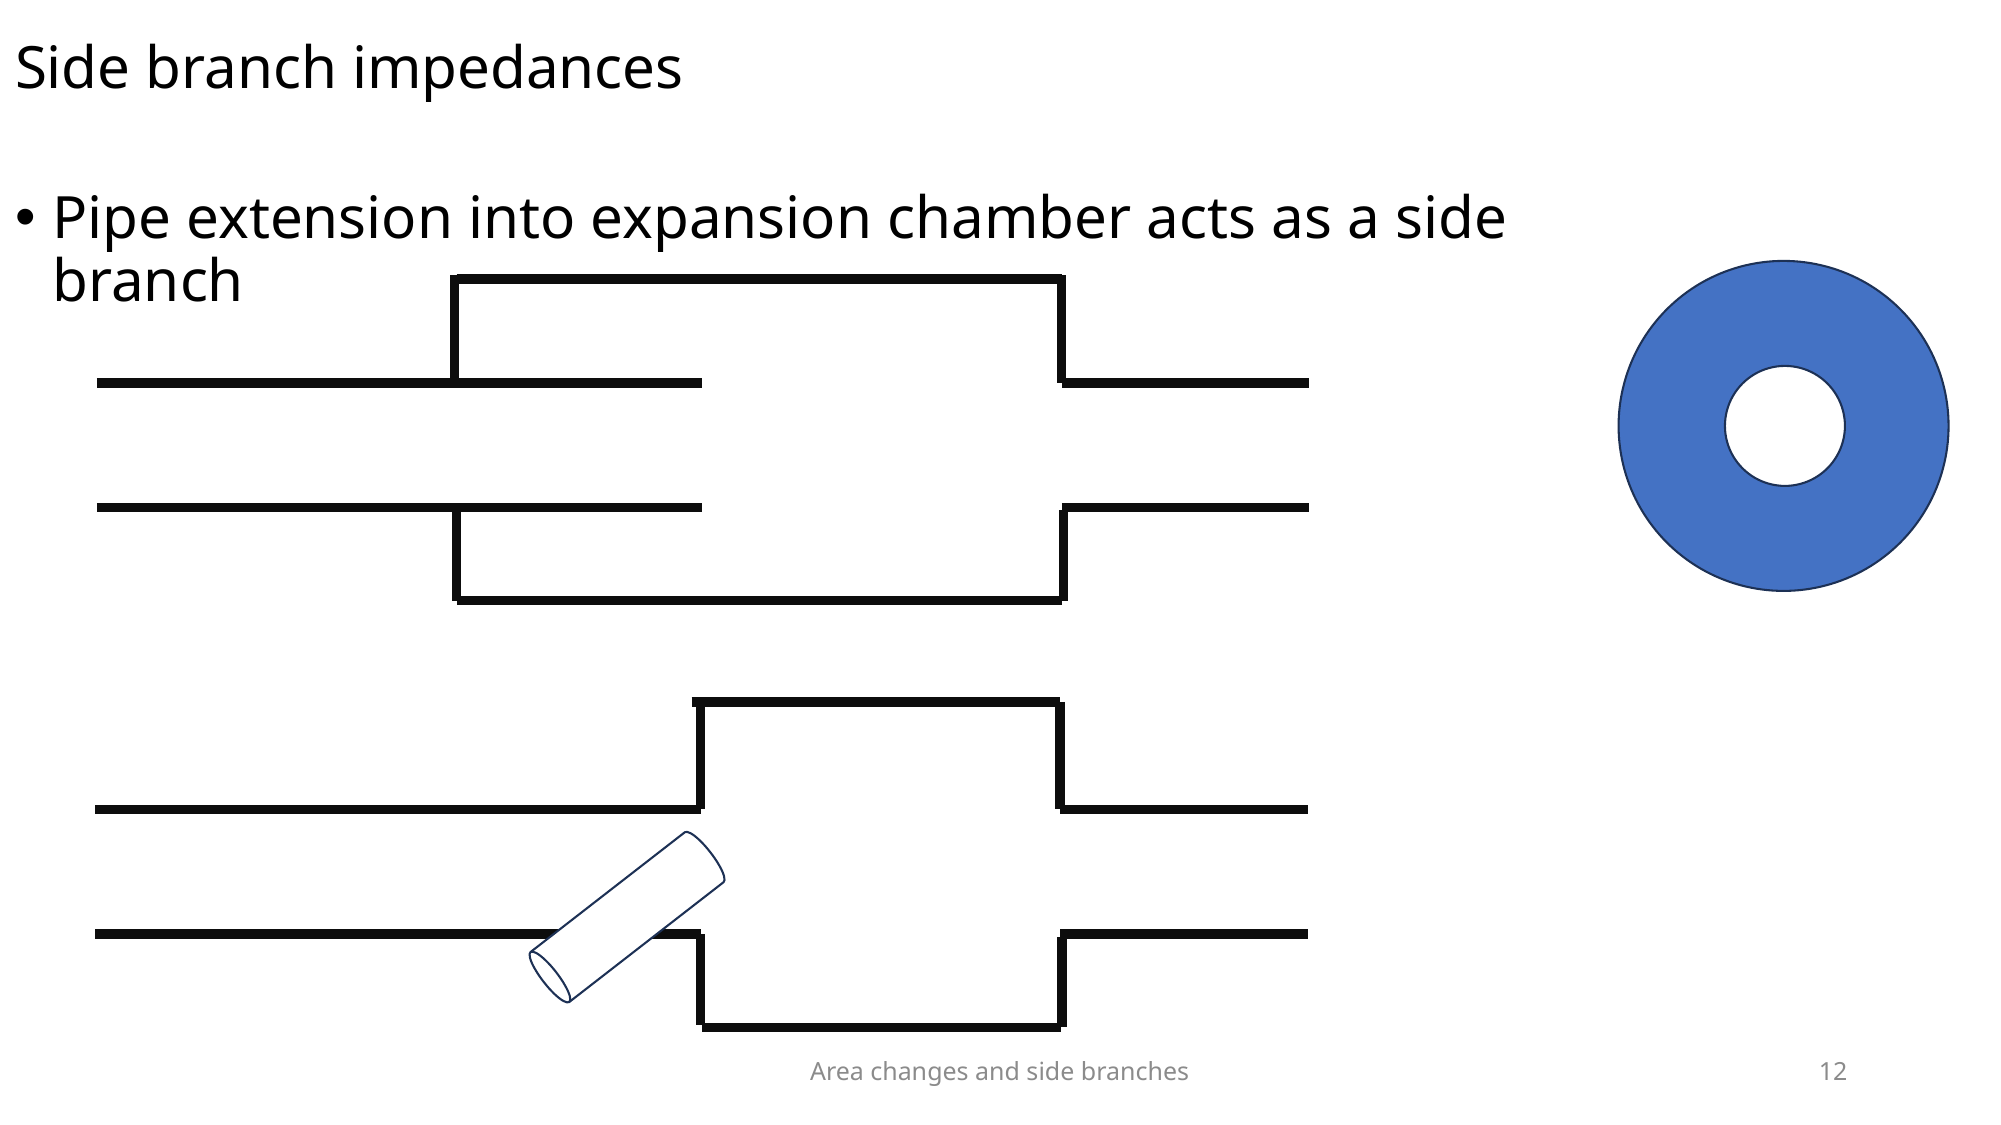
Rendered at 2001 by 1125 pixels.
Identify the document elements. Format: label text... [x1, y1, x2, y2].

text_box [528, 935, 658, 1004]
list Pipe extension into expansion chamber acts as a side branch [0, 180, 1725, 1007]
text_box [1617, 259, 1950, 592]
title Side branch impedances [0, 0, 2000, 140]
text_box [552, 830, 726, 934]
footer Area changes and side branches [662, 1042, 1338, 1103]
text_box [1723, 364, 1846, 487]
slide_number 12 [1412, 1042, 1863, 1103]
